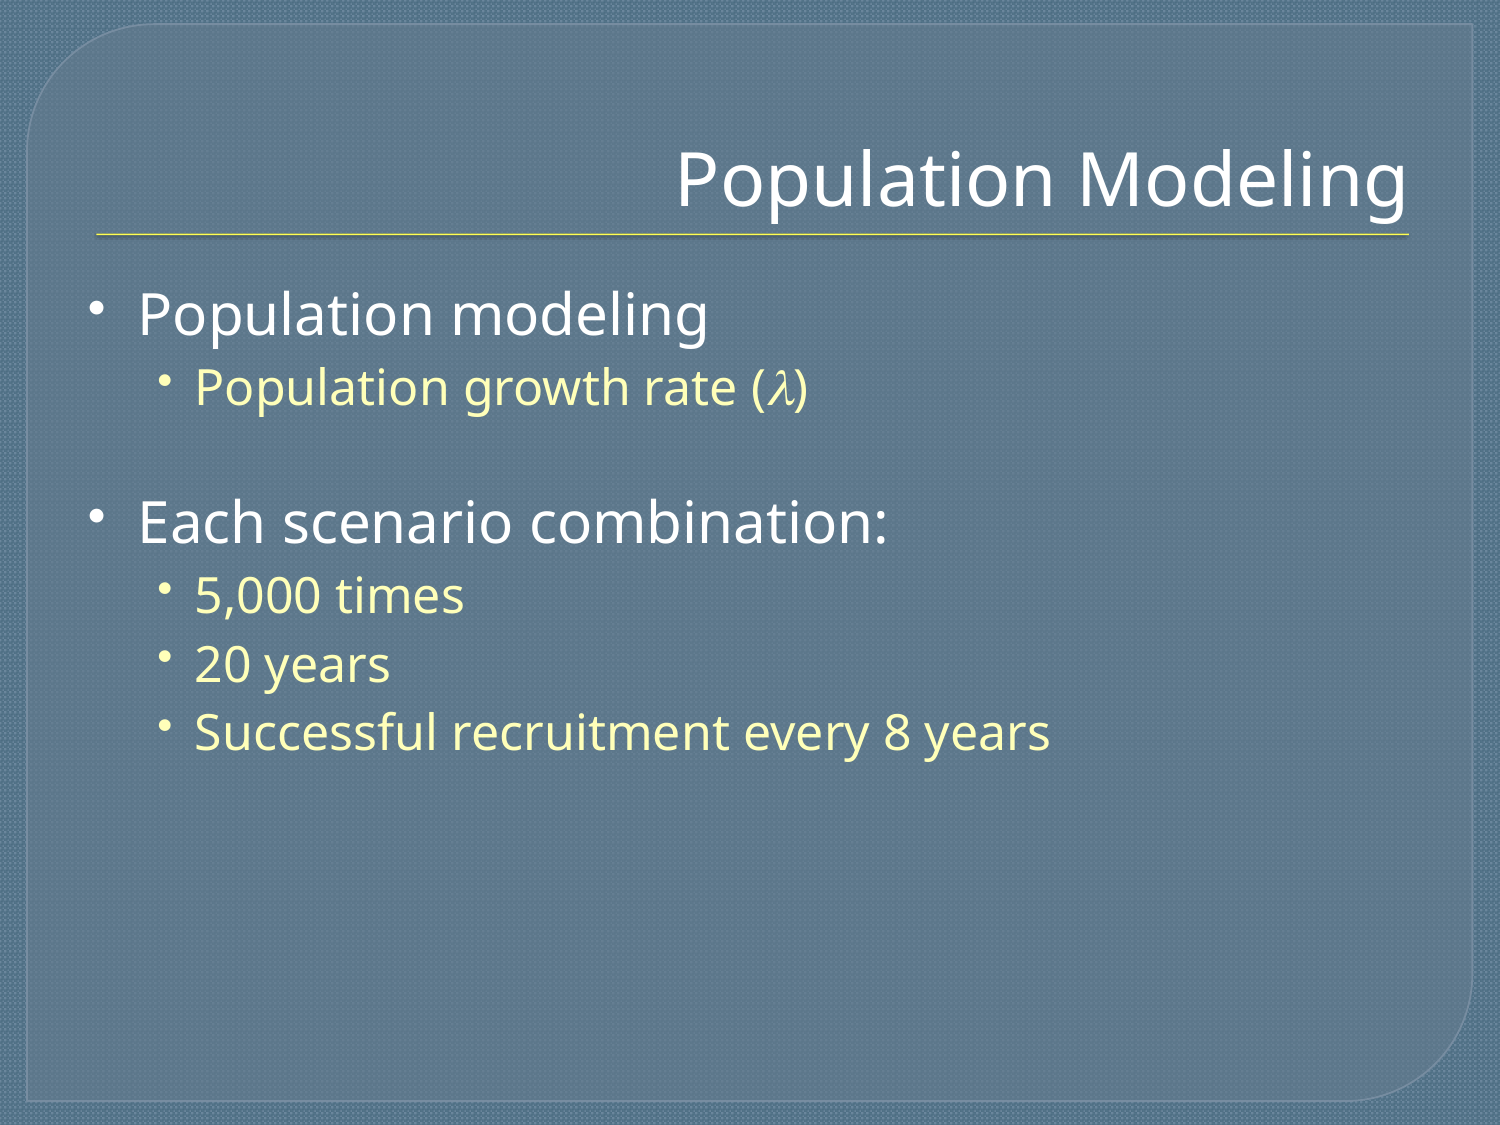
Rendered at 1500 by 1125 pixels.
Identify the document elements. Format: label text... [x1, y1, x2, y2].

list Population modeling Population growth rate () Each scenario combination: 5,000 times 20 years Successful recruitment every 8 years [75, 270, 1425, 1013]
title Population Modeling [75, 41, 1425, 230]
